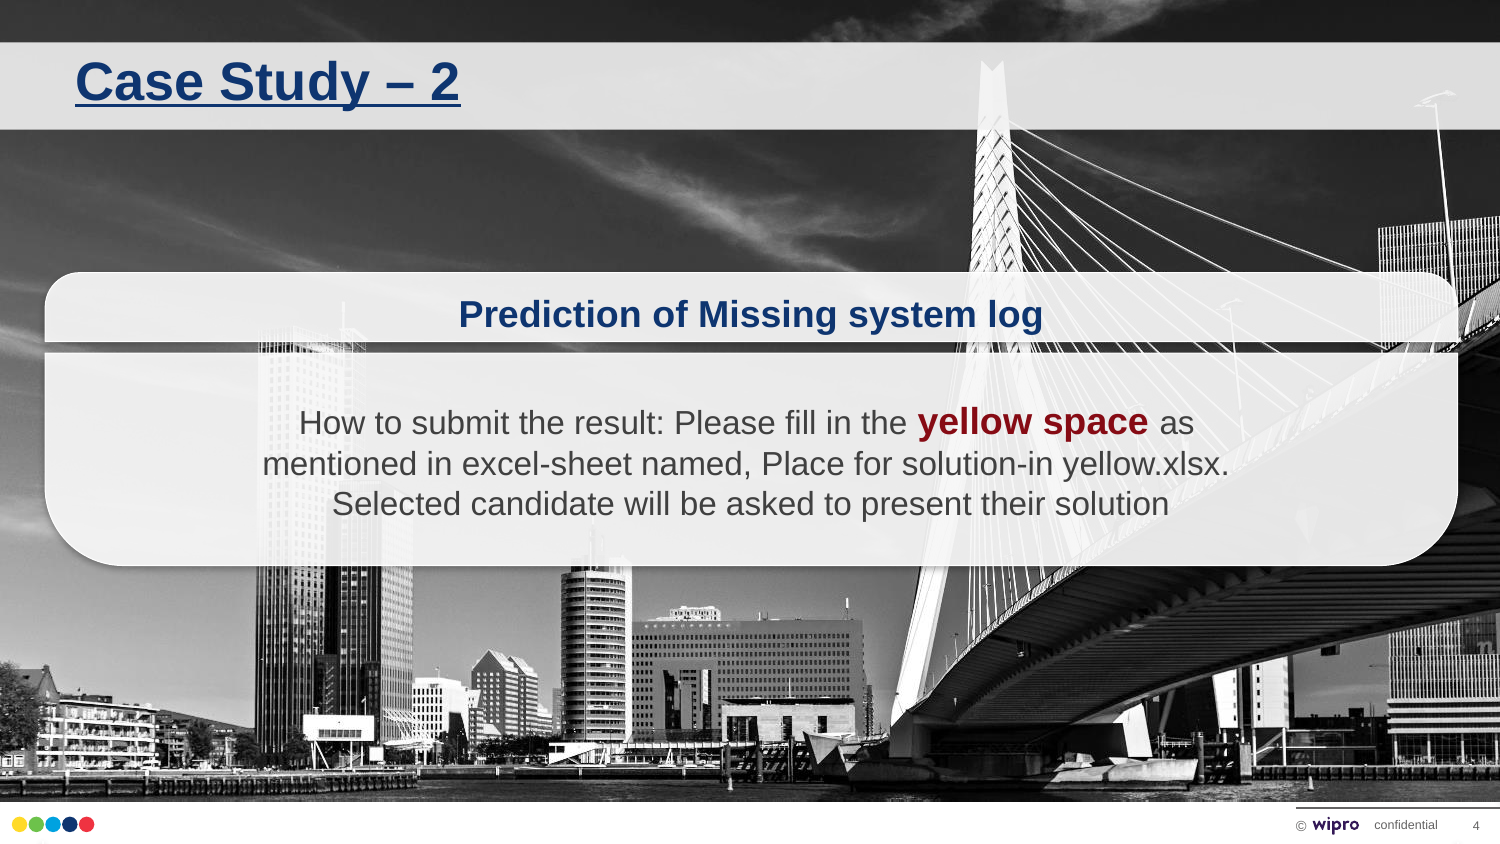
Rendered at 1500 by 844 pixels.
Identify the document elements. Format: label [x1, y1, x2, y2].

picture [0, 0, 1500, 802]
text_box [44, 352, 1458, 566]
